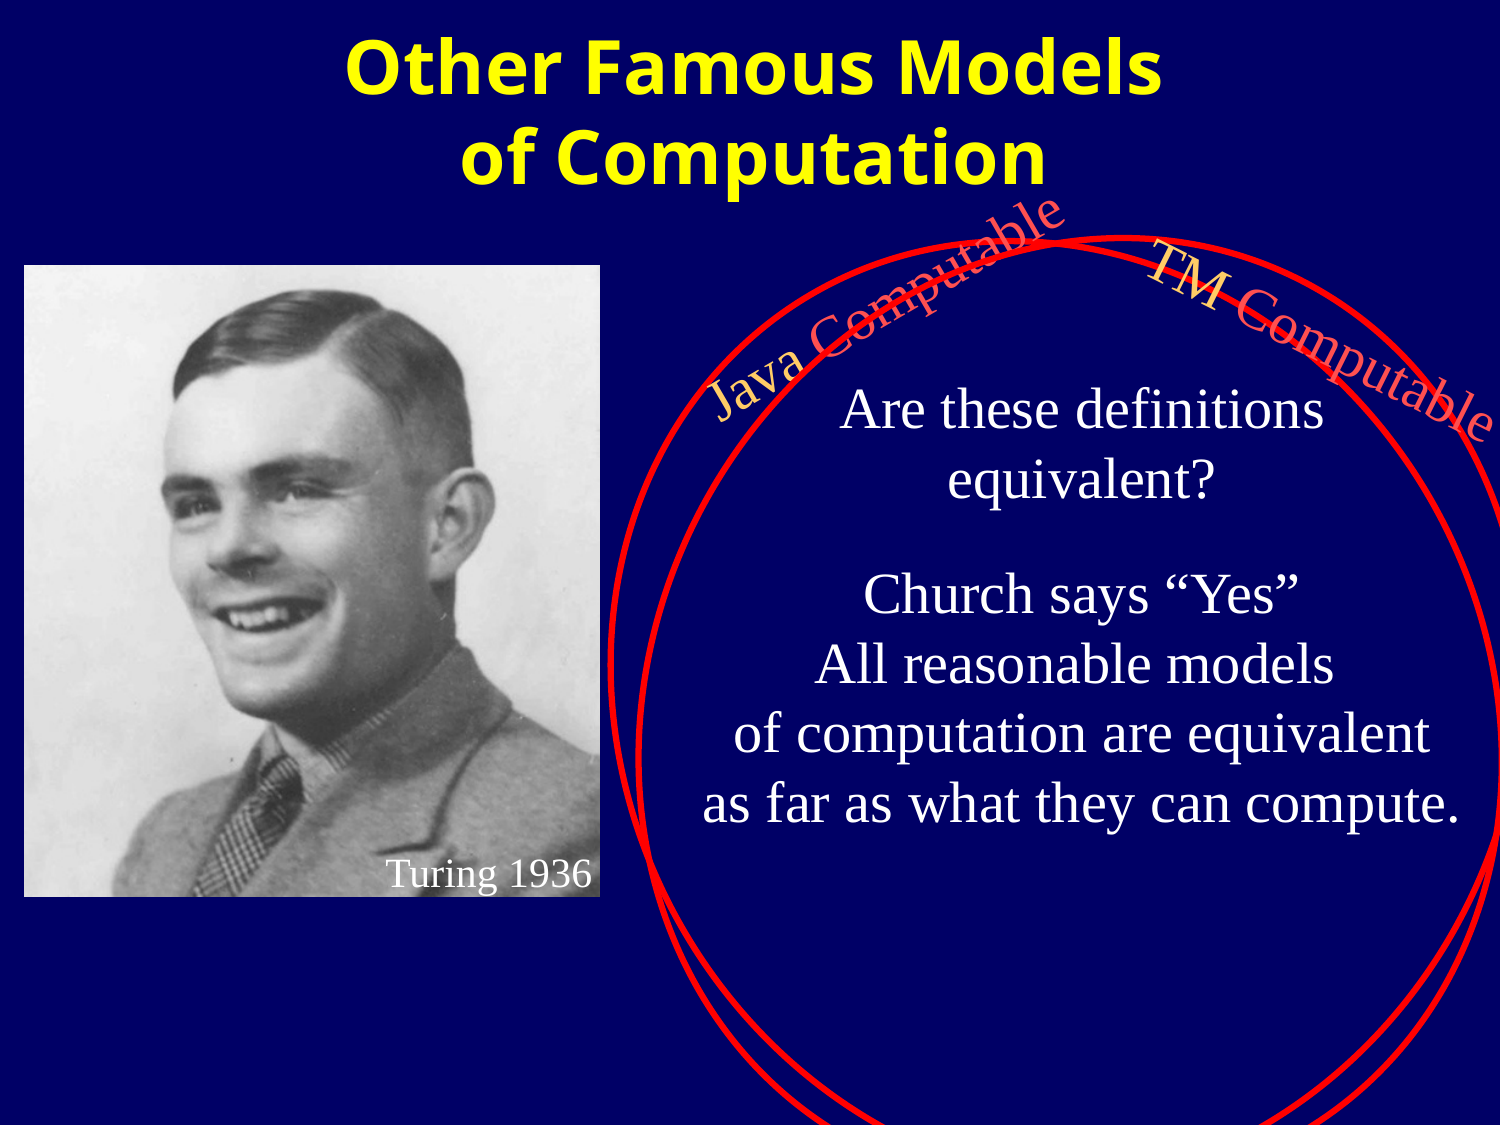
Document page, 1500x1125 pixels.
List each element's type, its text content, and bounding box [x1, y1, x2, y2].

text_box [24, 265, 619, 904]
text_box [649, 227, 1500, 1125]
text_box Other Famous Models of Computation [116, 15, 1392, 203]
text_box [624, 227, 648, 1125]
